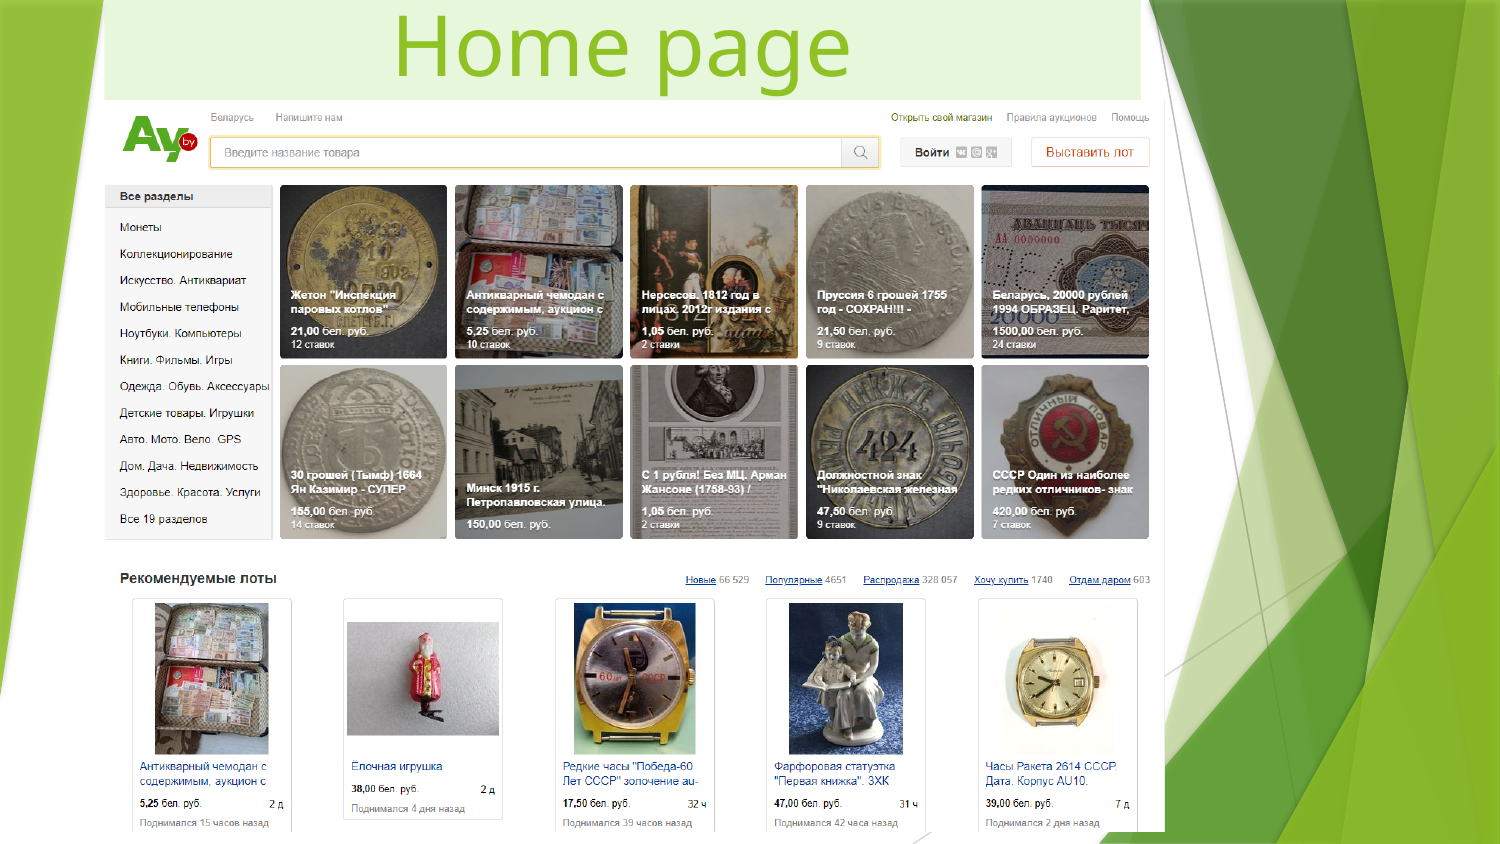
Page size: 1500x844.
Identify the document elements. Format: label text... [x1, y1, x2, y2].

title Home page [104, 0, 1141, 100]
picture [103, 100, 1165, 833]
